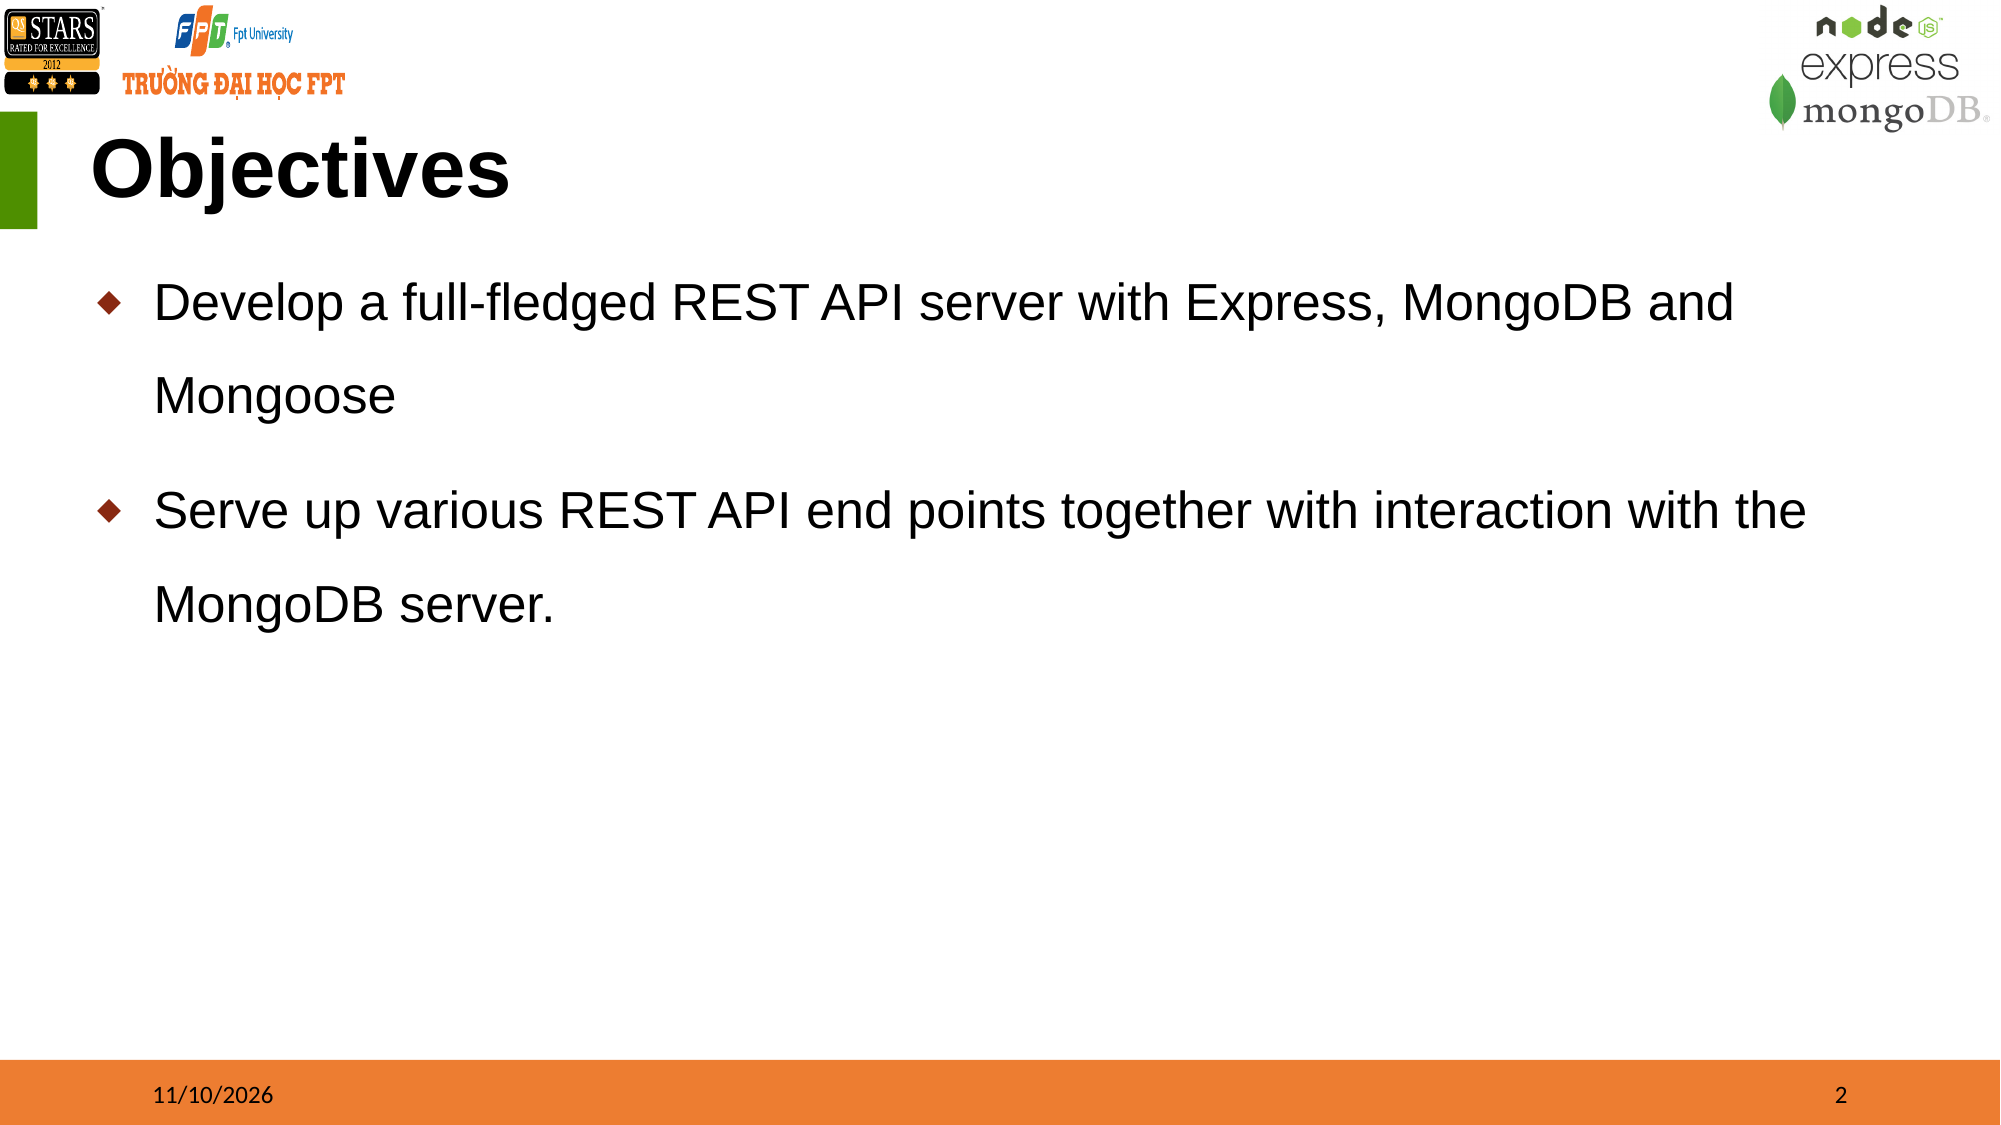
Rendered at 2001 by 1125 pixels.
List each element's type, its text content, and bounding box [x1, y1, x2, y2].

list Develop a full-fledged REST API server with Express, MongoDB and Mongoose Serve up various REST API end points together with interaction with the MongoDB server. [82, 229, 1916, 1047]
title Objectives [37, 111, 1978, 230]
slide_number 2 [1412, 1063, 1863, 1124]
picture [1759, 0, 2000, 135]
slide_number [137, 1063, 588, 1124]
